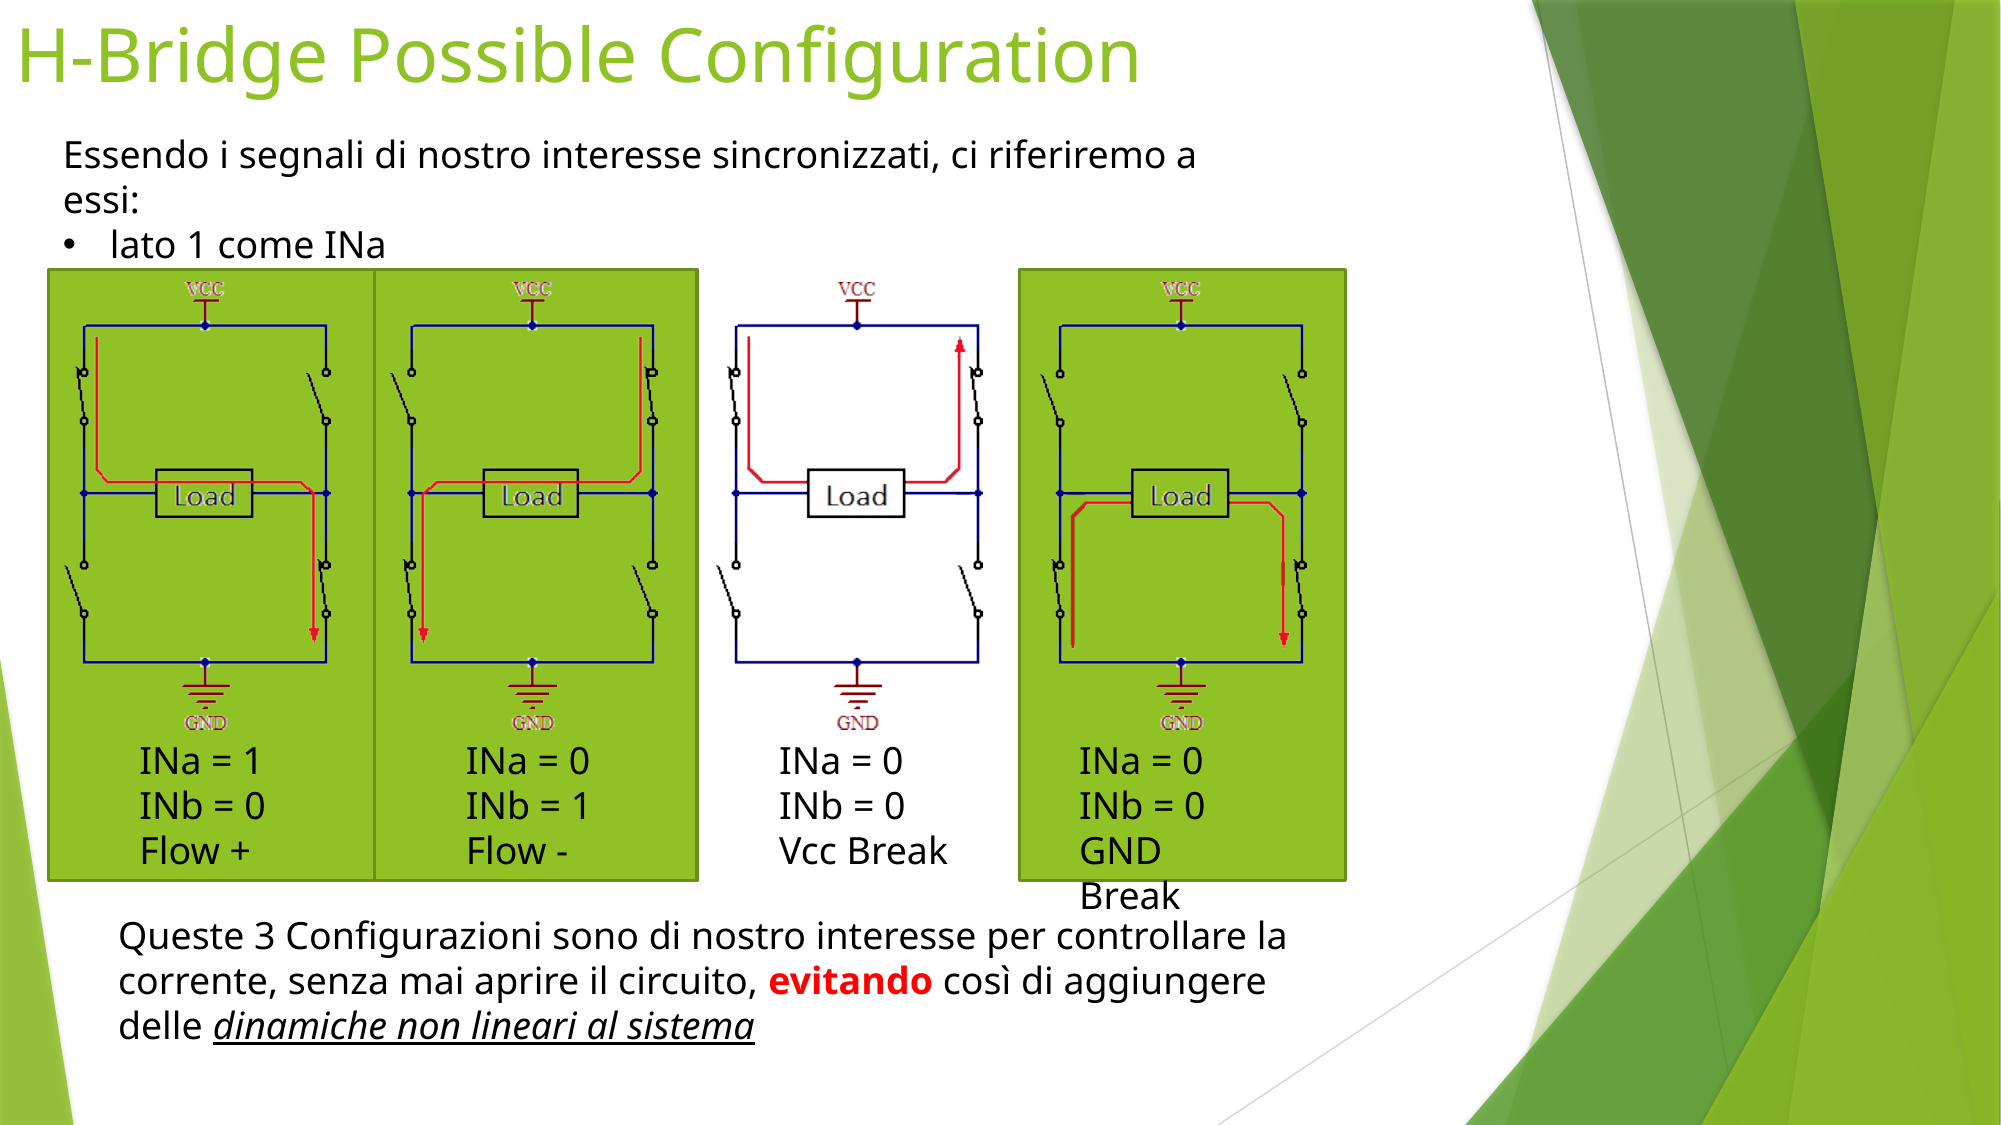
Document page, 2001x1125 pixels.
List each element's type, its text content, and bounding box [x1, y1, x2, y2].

text_box Queste 3 Configurazioni sono di nostro interesse per controllare la corrente, senza mai aprire il circuito, evitando così di aggiungere delle dinamiche non lineari al sistema [103, 904, 1323, 1055]
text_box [47, 268, 1347, 882]
text_box Essendo i segnali di nostro interesse sincronizzati, ci riferiremo a essi: lato 1 come INa lato 2 come INb [48, 123, 1267, 268]
title H-Bridge Possible Configuration [0, 0, 1411, 107]
